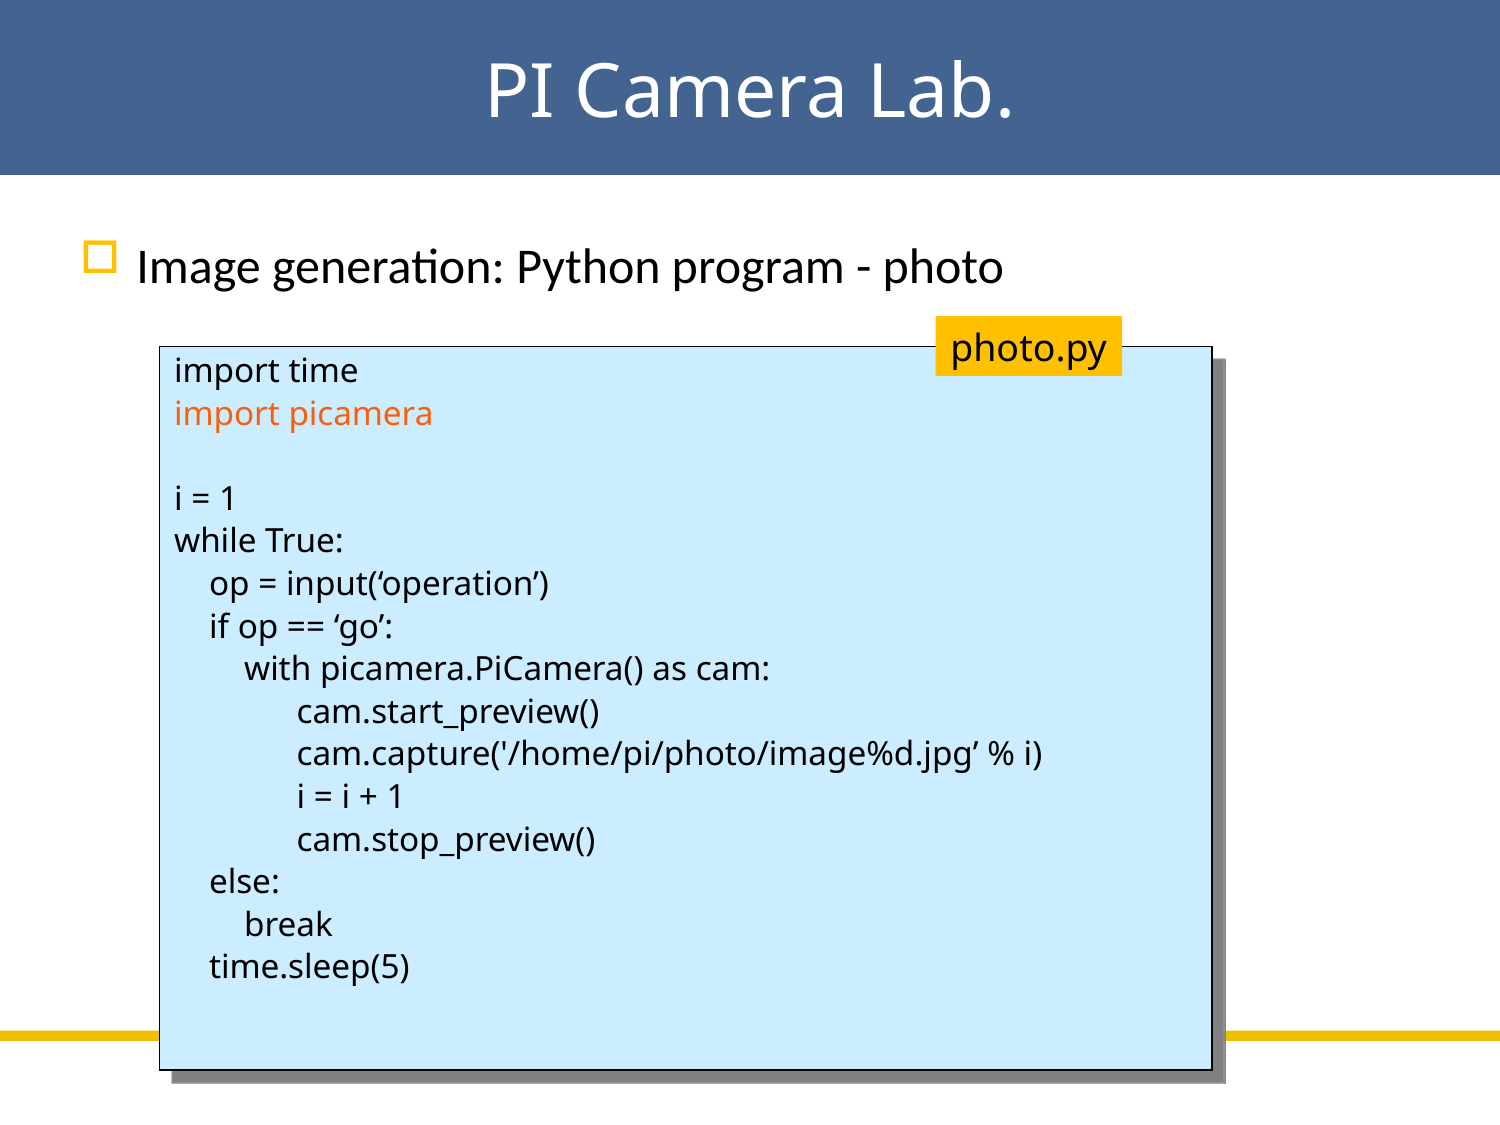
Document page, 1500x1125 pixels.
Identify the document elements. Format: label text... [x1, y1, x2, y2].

title PI Camera Lab. [0, 0, 1500, 176]
list Image generation: Python program - photo [64, 213, 1463, 1001]
text_box photo.py [935, 316, 1123, 376]
text_box import time import picamera i = 1 while True: op = input(‘operation’) if op == ‘go’: with picamera.PiCamera() as cam: cam.start_preview() cam.capture('/home/pi/photo/image%d.jpg’ % i) i = i + 1 cam.stop_preview() else: break time.sleep(5) [159, 346, 1213, 1070]
